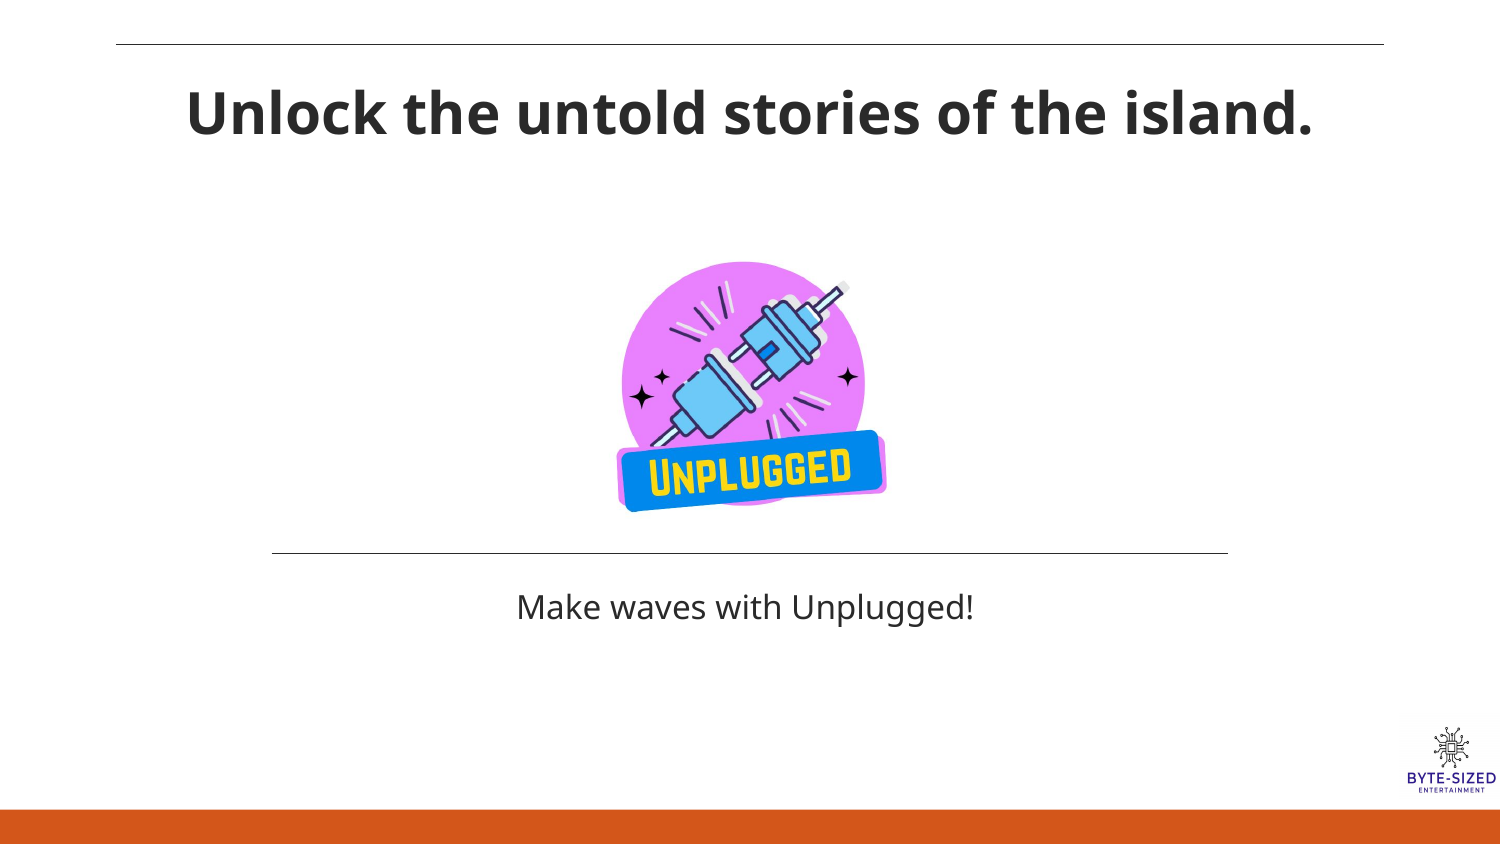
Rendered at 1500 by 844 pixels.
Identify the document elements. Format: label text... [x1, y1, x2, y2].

picture [1398, 713, 1500, 800]
title Unlock the untold stories of the island. [116, 64, 1383, 159]
subtitle Make waves with Unplugged! [250, 578, 1250, 634]
picture [578, 230, 922, 542]
